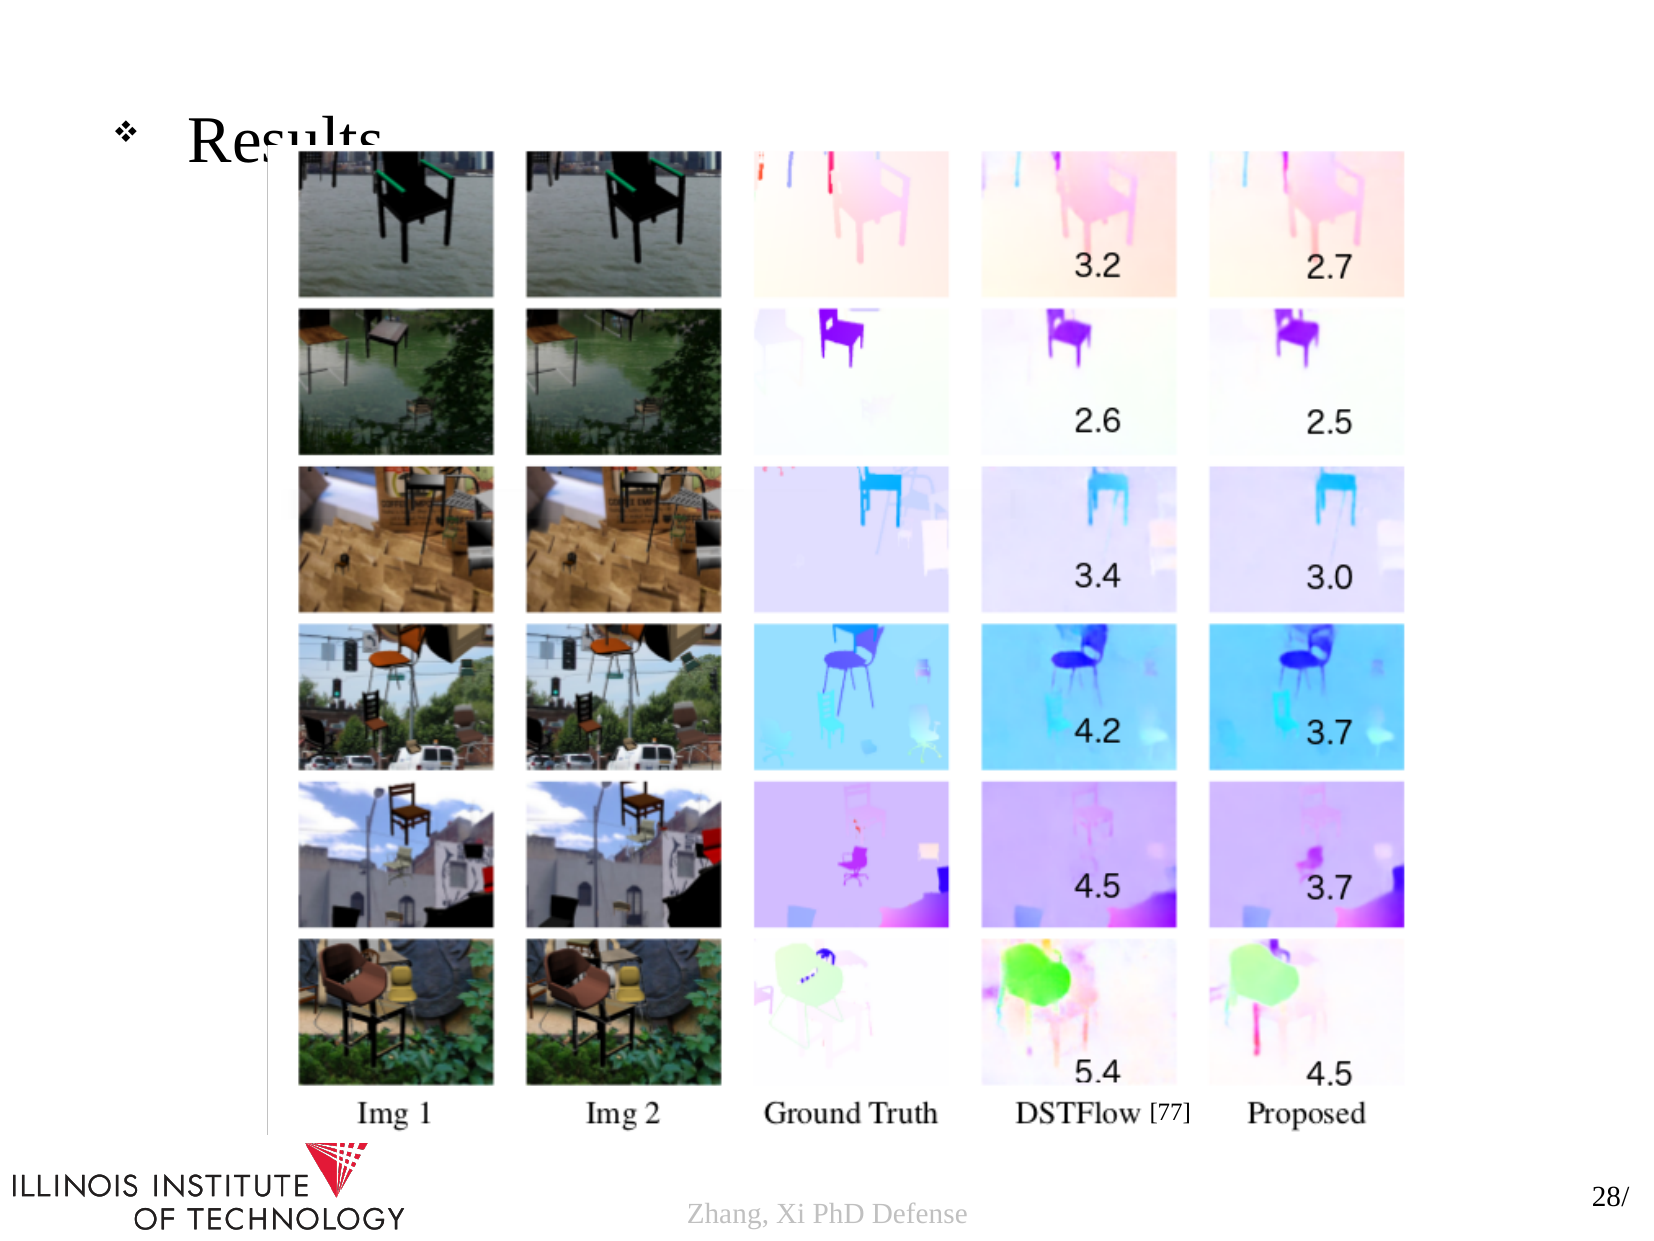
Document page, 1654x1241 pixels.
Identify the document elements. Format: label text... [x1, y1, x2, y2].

picture [13, 1142, 405, 1230]
slide_number 28/ [1193, 1176, 1630, 1241]
text_box Results [97, 48, 400, 184]
picture [266, 145, 1434, 1136]
footer Zhang, Xi PhD Defense [565, 1194, 1090, 1241]
